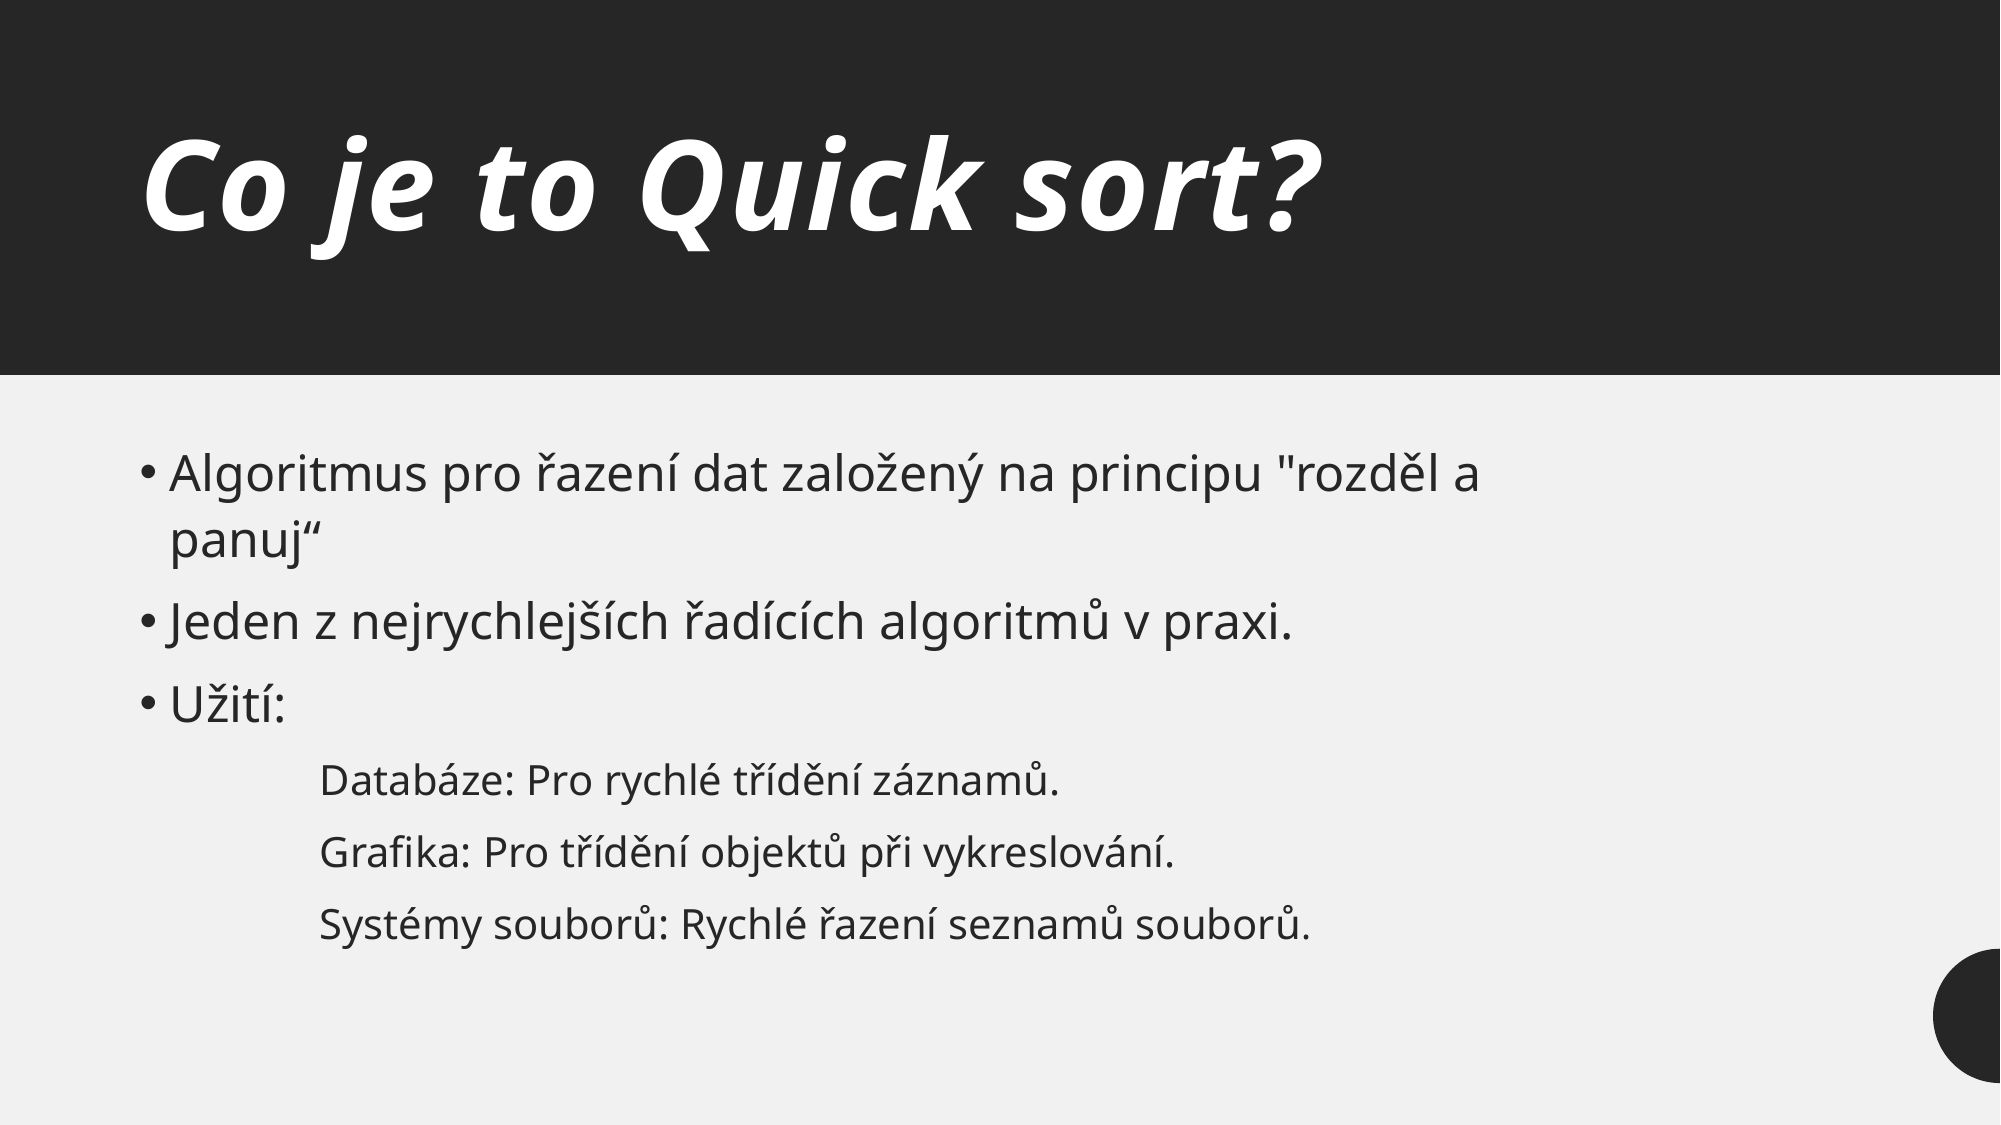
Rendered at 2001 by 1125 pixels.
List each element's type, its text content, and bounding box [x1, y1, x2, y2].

title Co je to Quick sort? [124, 62, 1875, 318]
text_box [0, 376, 2000, 1125]
list Algoritmus pro řazení dat založený na principu "rozděl a panuj“ Jeden z nejrychlejších řadících algoritmů v praxi. Užití: Databáze: Pro rychlé třídění záznamů. Grafika: Pro třídění objektů při vykreslování. Systémy souborů: Rychlé řazení seznamů souborů. [124, 427, 1627, 1063]
text_box [0, 0, 2000, 376]
text_box [1933, 948, 2000, 1084]
